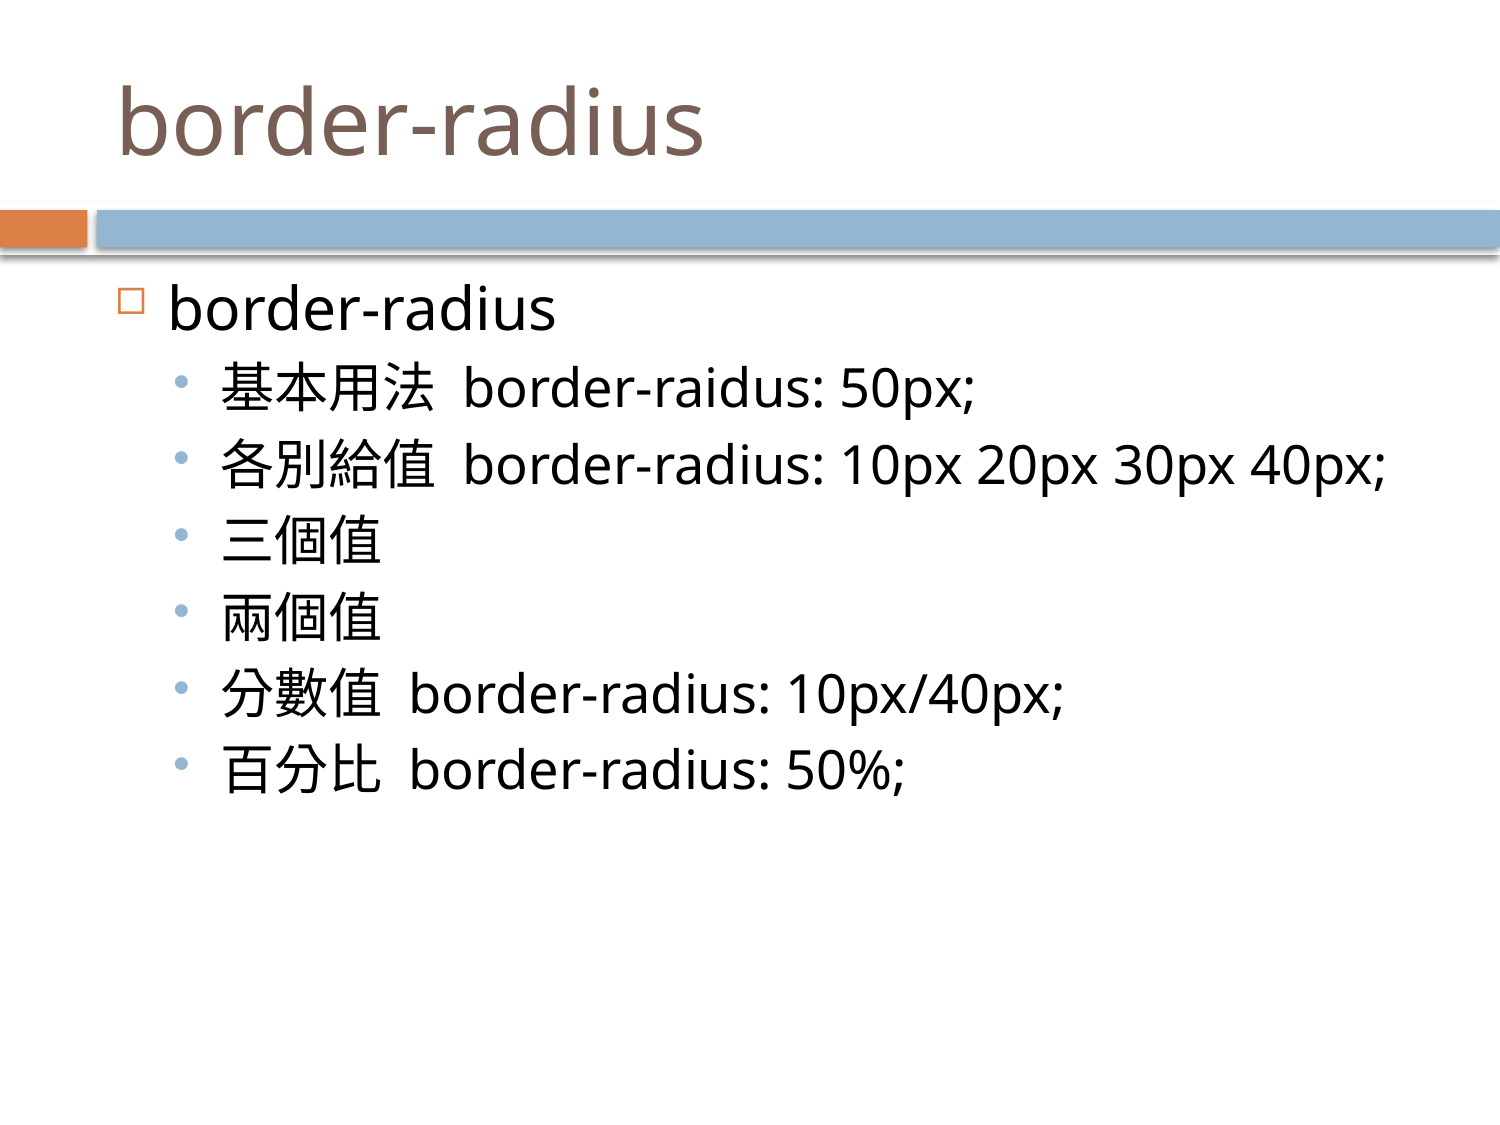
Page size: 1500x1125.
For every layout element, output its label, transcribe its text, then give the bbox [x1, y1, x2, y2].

title border-radius [100, 37, 1438, 200]
list border-radius 基本用法 border-raidus: 50px; 各別給值 border-radius: 10px 20px 30px 40px; 三個值 兩個值 分數值 border-radius: 10px/40px; 百分比 border-radius: 50%; [100, 262, 1438, 1000]
